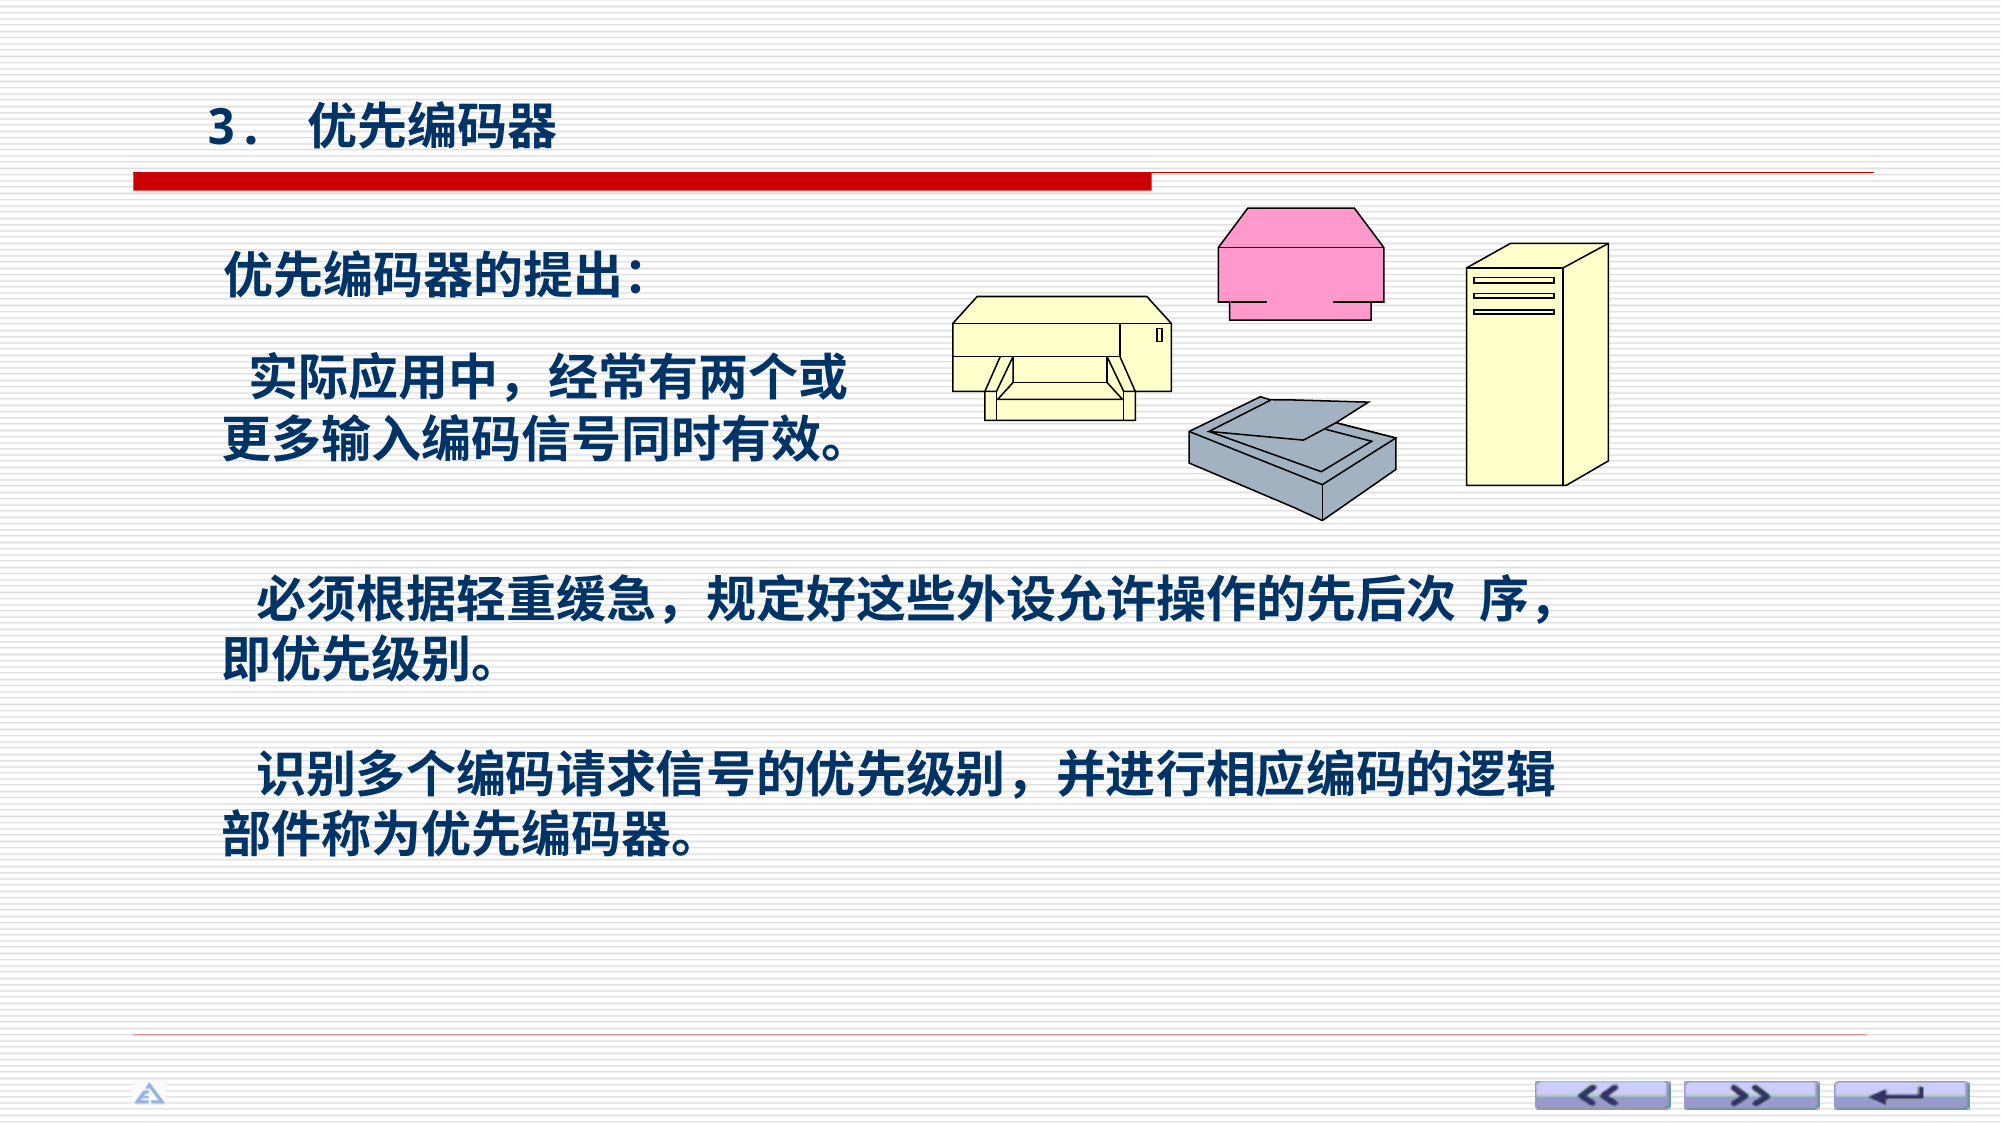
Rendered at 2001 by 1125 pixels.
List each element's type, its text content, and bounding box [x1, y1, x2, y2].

text_box 优先编码器的提出： [208, 236, 824, 312]
text_box 实际应用中，经常有两个或更多输入编码信号同时有效。 [206, 330, 904, 475]
text_box 识别多个编码请求信号的优先级别，并进行相应编码的逻辑部件称为优先编码器。 [206, 735, 1582, 871]
picture [0, 0, 2001, 1125]
text_box 3. 优先编码器 [161, 67, 799, 181]
text_box 必须根据轻重缓急，规定好这些外设允许操作的先后次 序，即优先级别。 [206, 560, 1563, 696]
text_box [952, 207, 1609, 521]
